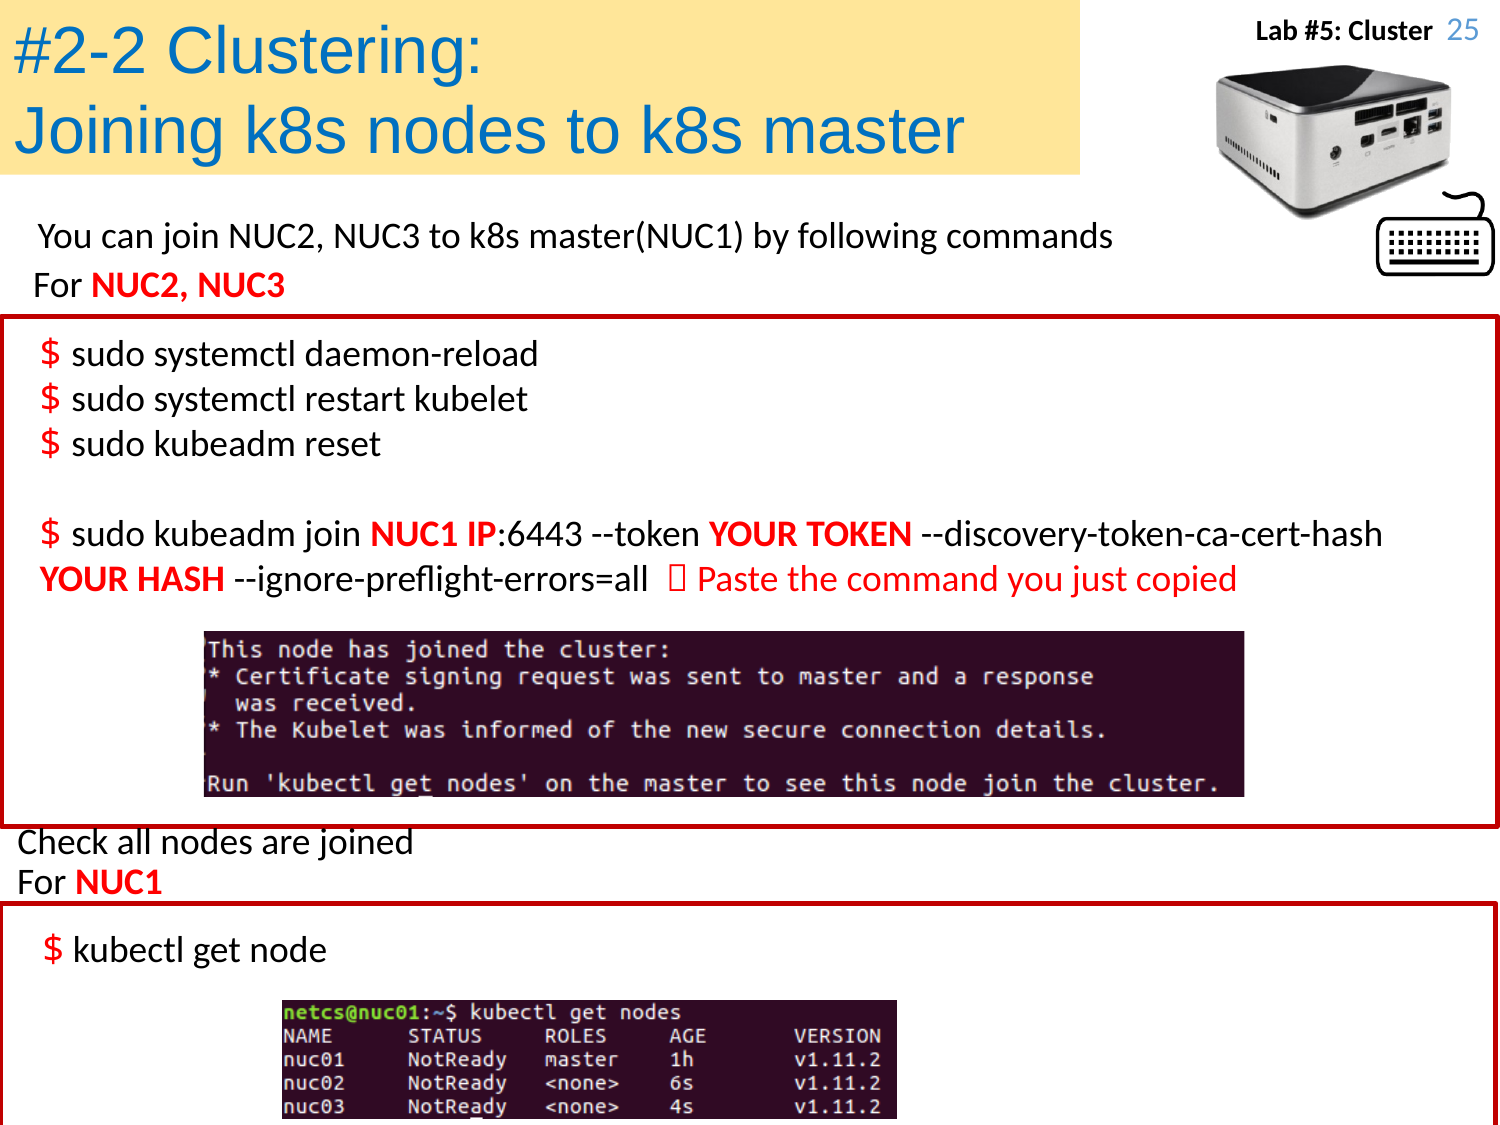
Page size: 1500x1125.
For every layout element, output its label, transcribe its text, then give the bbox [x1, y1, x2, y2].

text_box [0, 903, 1496, 1125]
picture [1207, 62, 1500, 326]
text_box For NUC2, NUC3 [18, 252, 301, 313]
text_box [1, 316, 1498, 827]
text_box You can join NUC2, NUC3 to k8s master(NUC1) by following commands [22, 203, 1138, 264]
picture [282, 1000, 897, 1120]
text_box $ kubectl get node [27, 917, 343, 978]
text_box For NUC1 [2, 849, 178, 910]
picture [203, 631, 1245, 797]
text_box #2-2 Clustering: Joining k8s nodes to k8s master [0, 0, 1080, 175]
text_box Check all nodes are joined [2, 809, 430, 870]
text_box $ sudo systemctl daemon-reload $ sudo systemctl restart kubelet $ sudo kubeadm reset $ sudo kubeadm join NUC1 IP:6443 --token YOUR TOKEN --discovery-token-ca-cert-hash YOUR HASH --ignore-preflight-errors=all  Paste the command you just copied [25, 321, 1434, 606]
